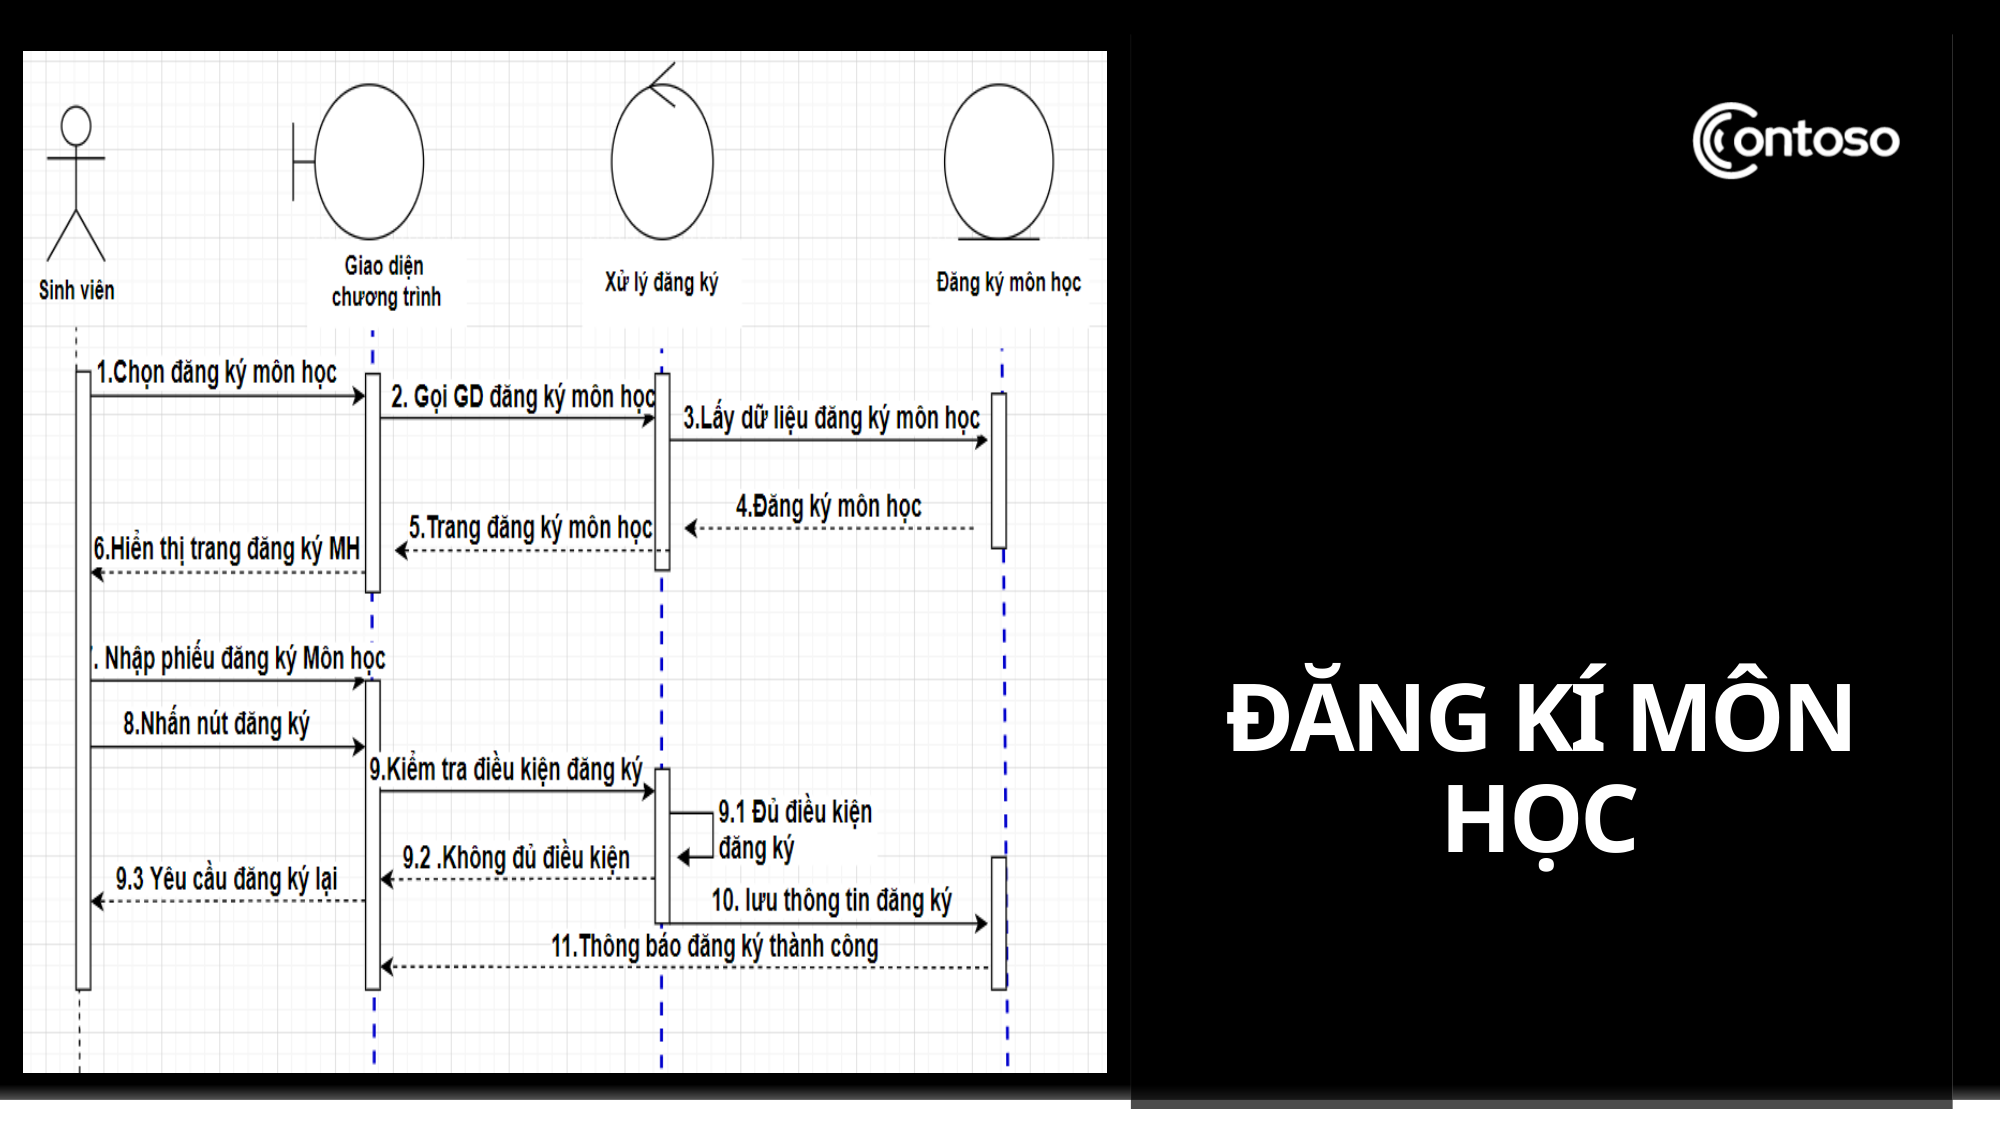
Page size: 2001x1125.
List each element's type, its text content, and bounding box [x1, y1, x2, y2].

picture [1685, 95, 1907, 181]
picture [23, 51, 1107, 1073]
title Đăng kí môn học [1175, 639, 1907, 904]
